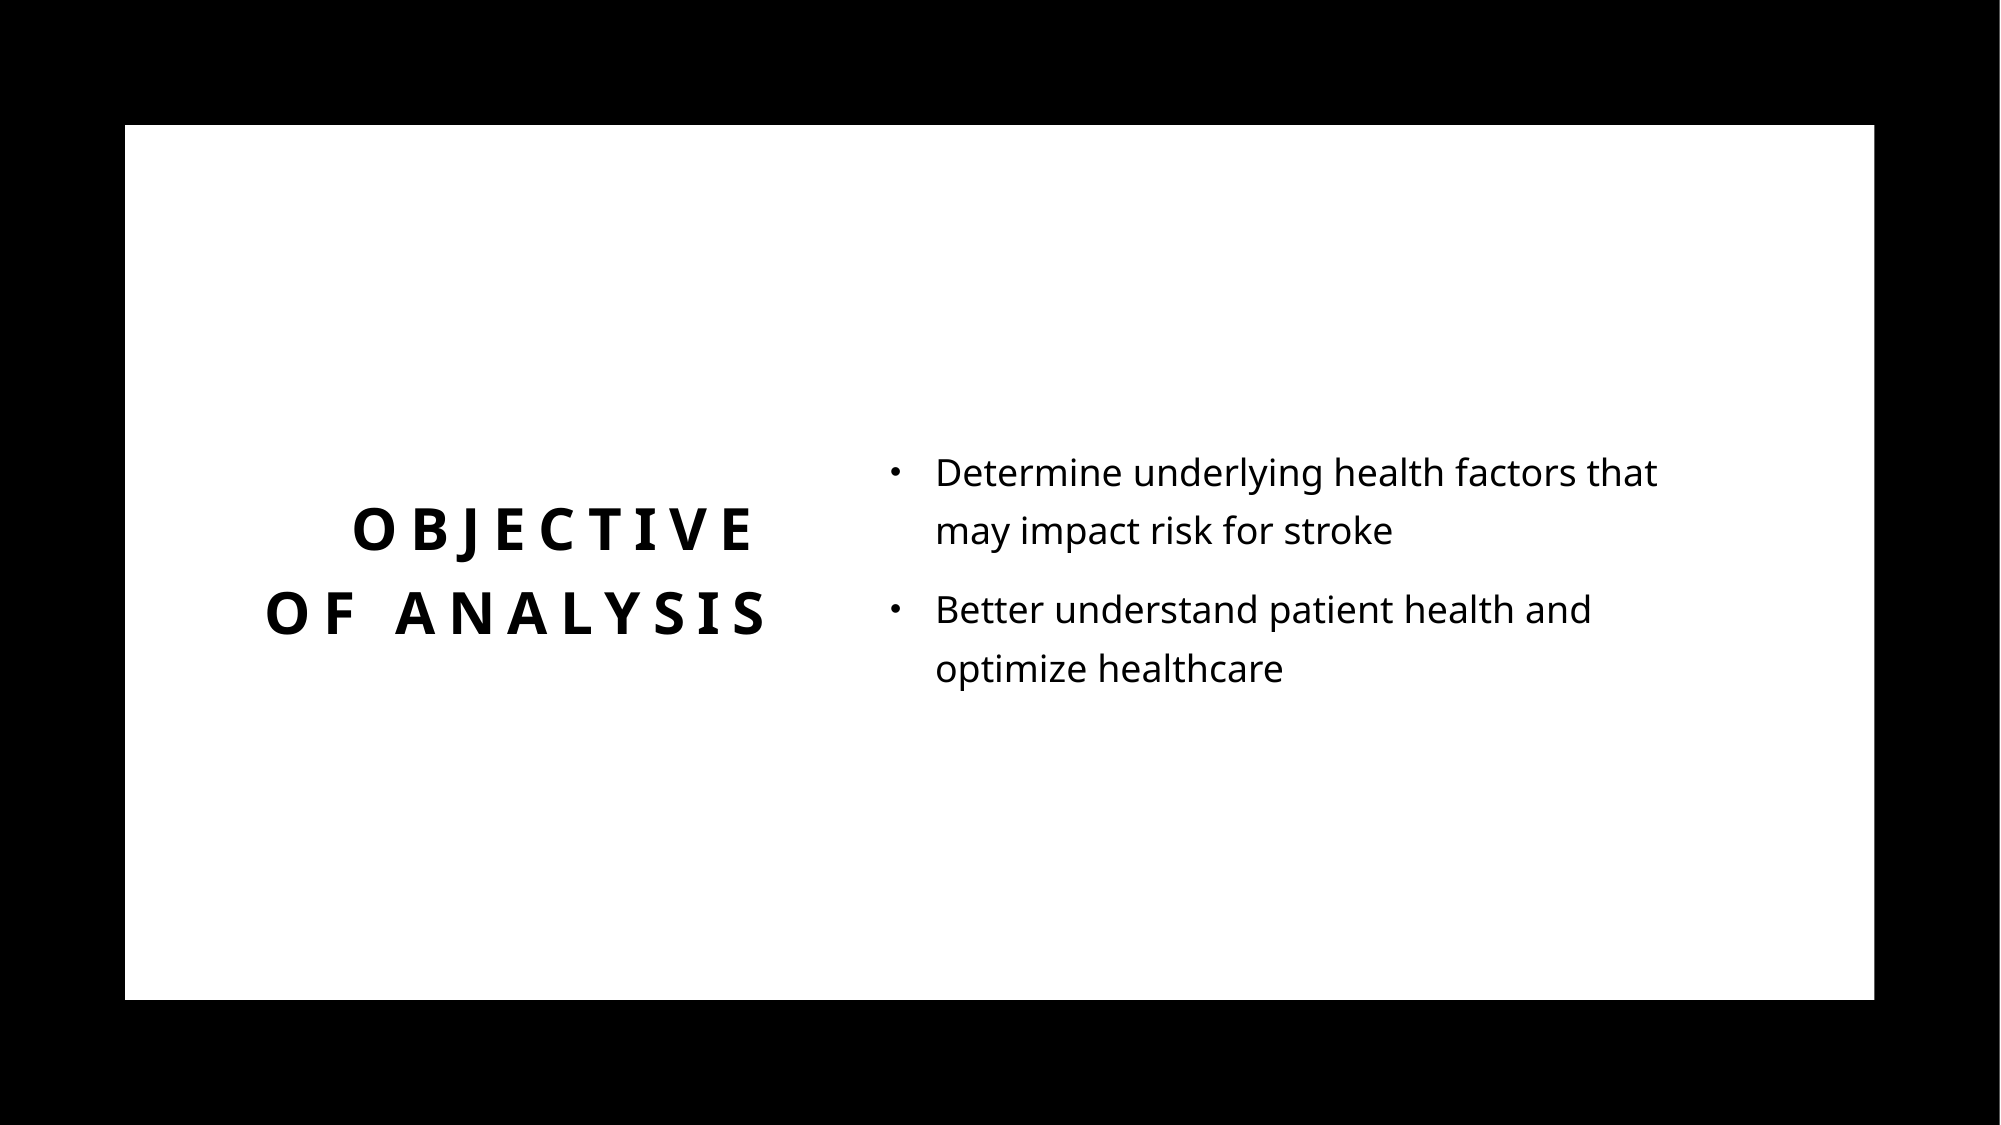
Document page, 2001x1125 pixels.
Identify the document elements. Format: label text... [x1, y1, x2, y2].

text_box [124, 124, 1875, 1001]
list Determine underlying health factors that may impact risk for stroke Better understand patient health and optimize healthcare [875, 249, 1750, 875]
text_box [0, 0, 2000, 1125]
title Objective of Analysis [211, 249, 781, 875]
